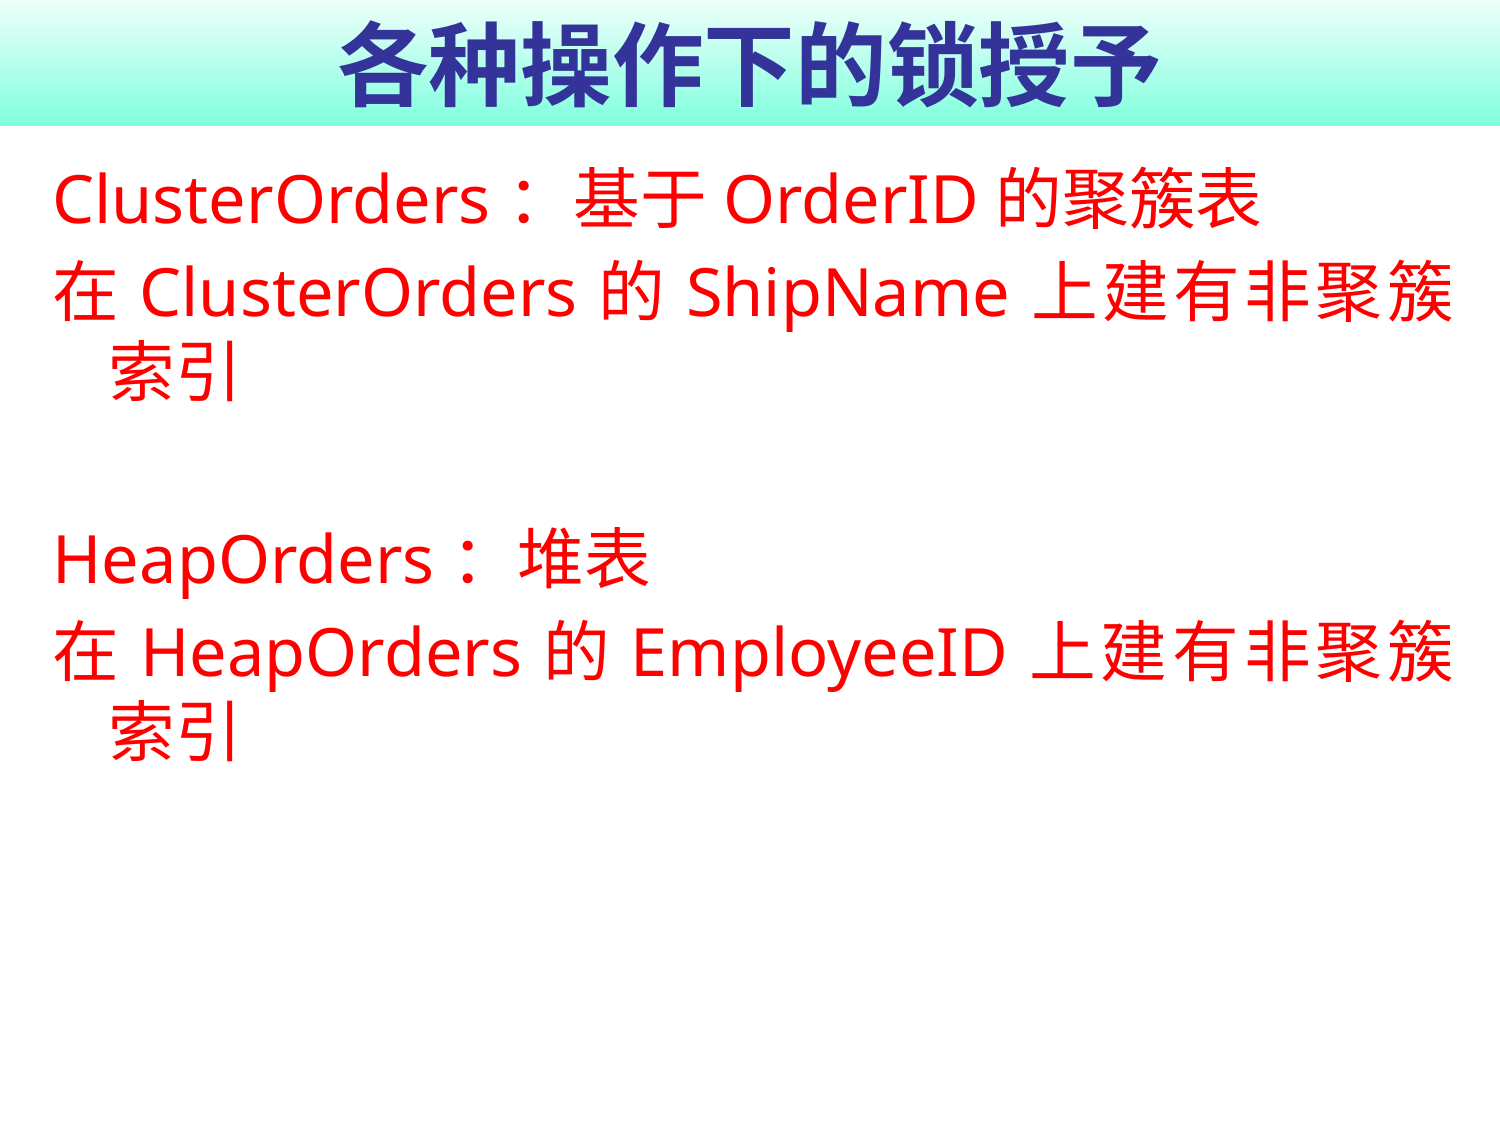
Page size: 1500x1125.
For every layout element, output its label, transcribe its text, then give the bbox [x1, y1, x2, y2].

list ClusterOrders：基于OrderID的聚簇表 在ClusterOrders的ShipName上建有非聚簇索引 HeapOrders：堆表 在HeapOrders的EmployeeID上建有非聚簇索引 [37, 148, 1470, 1088]
title 各种操作下的锁授予 [0, 0, 1500, 126]
